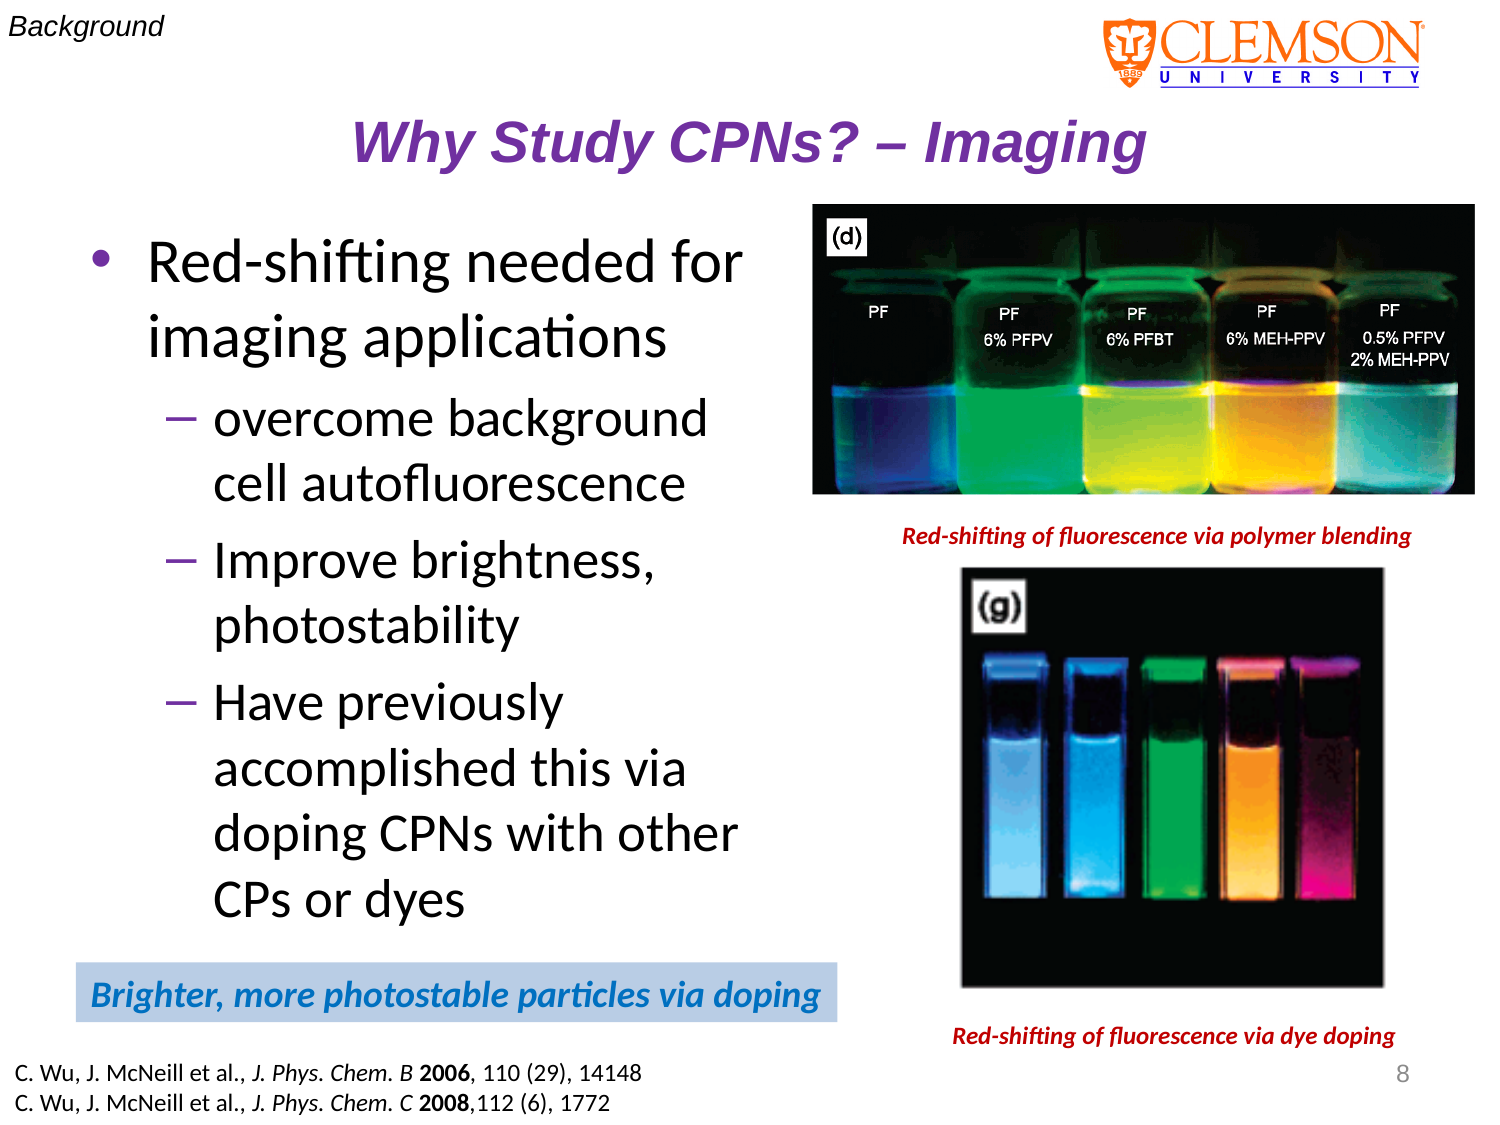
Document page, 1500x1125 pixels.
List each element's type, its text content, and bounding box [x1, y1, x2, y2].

text_box Red-shifting of fluorescence via dye doping [937, 1012, 1438, 1058]
text_box C. Wu, J. McNeill et al., J. Phys. Chem. B 2006, 110 (29), 14148 C. Wu, J. McNeill et al., J. Phys. Chem. C 2008,112 (6), 1772 [0, 1049, 700, 1124]
picture [949, 562, 1388, 992]
text_box Red-shifting of fluorescence via polymer blending [887, 512, 1475, 558]
text_box Background [0, 0, 179, 50]
slide_number 8 [1074, 1058, 1425, 1103]
picture [1103, 18, 1426, 88]
picture [812, 199, 1476, 496]
list Red-shifting needed for imaging applications overcome background cell autofluorescence Improve brightness, photostability Have previously accomplished this via doping CPNs with other CPs or dyes [75, 212, 763, 955]
title Why Study CPNs? – Imaging [75, 45, 1425, 233]
text_box Brighter, more photostable particles via doping [75, 962, 838, 1023]
